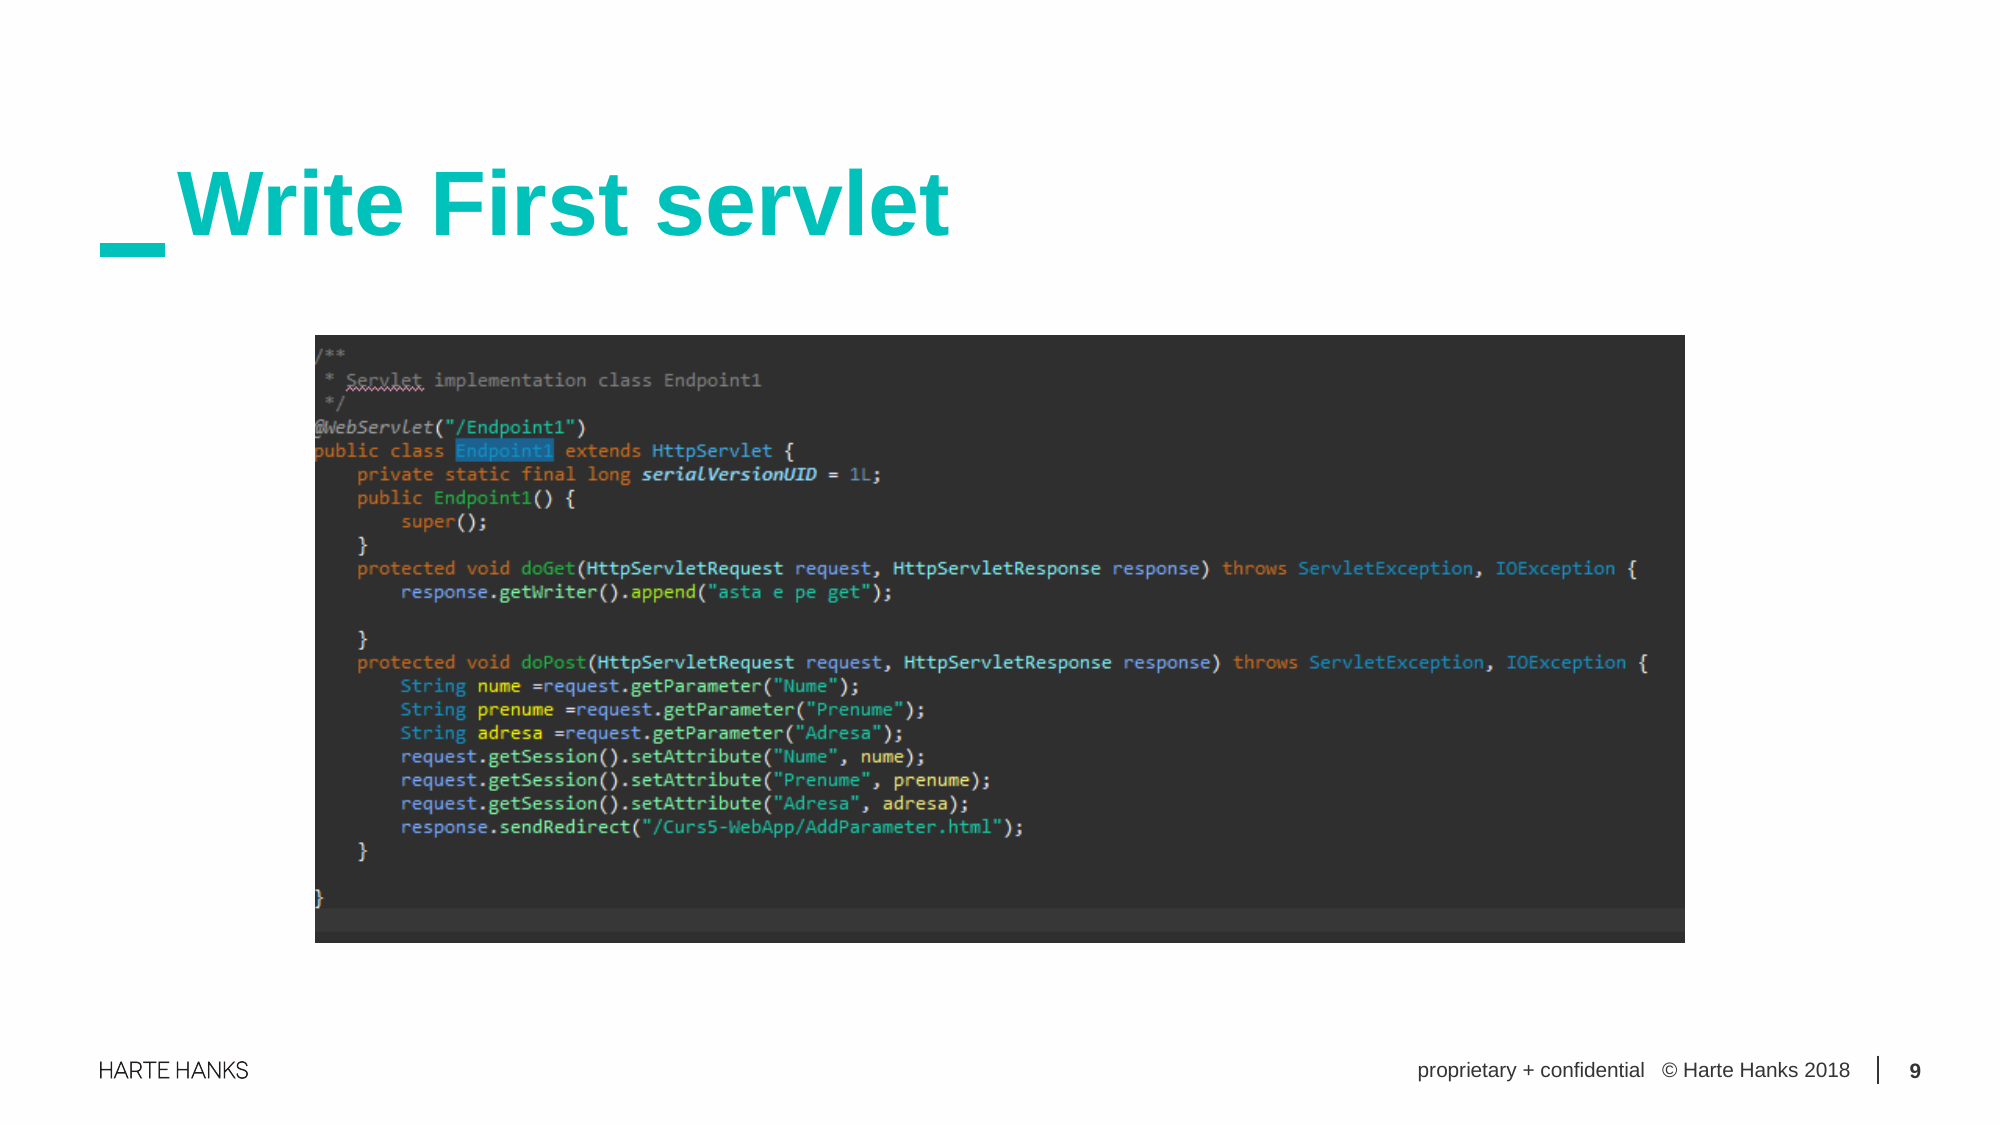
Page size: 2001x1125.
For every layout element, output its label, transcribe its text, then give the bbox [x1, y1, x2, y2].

picture [100, 1061, 248, 1079]
picture [315, 335, 1685, 943]
text_box Write First servlet [177, 143, 1147, 294]
